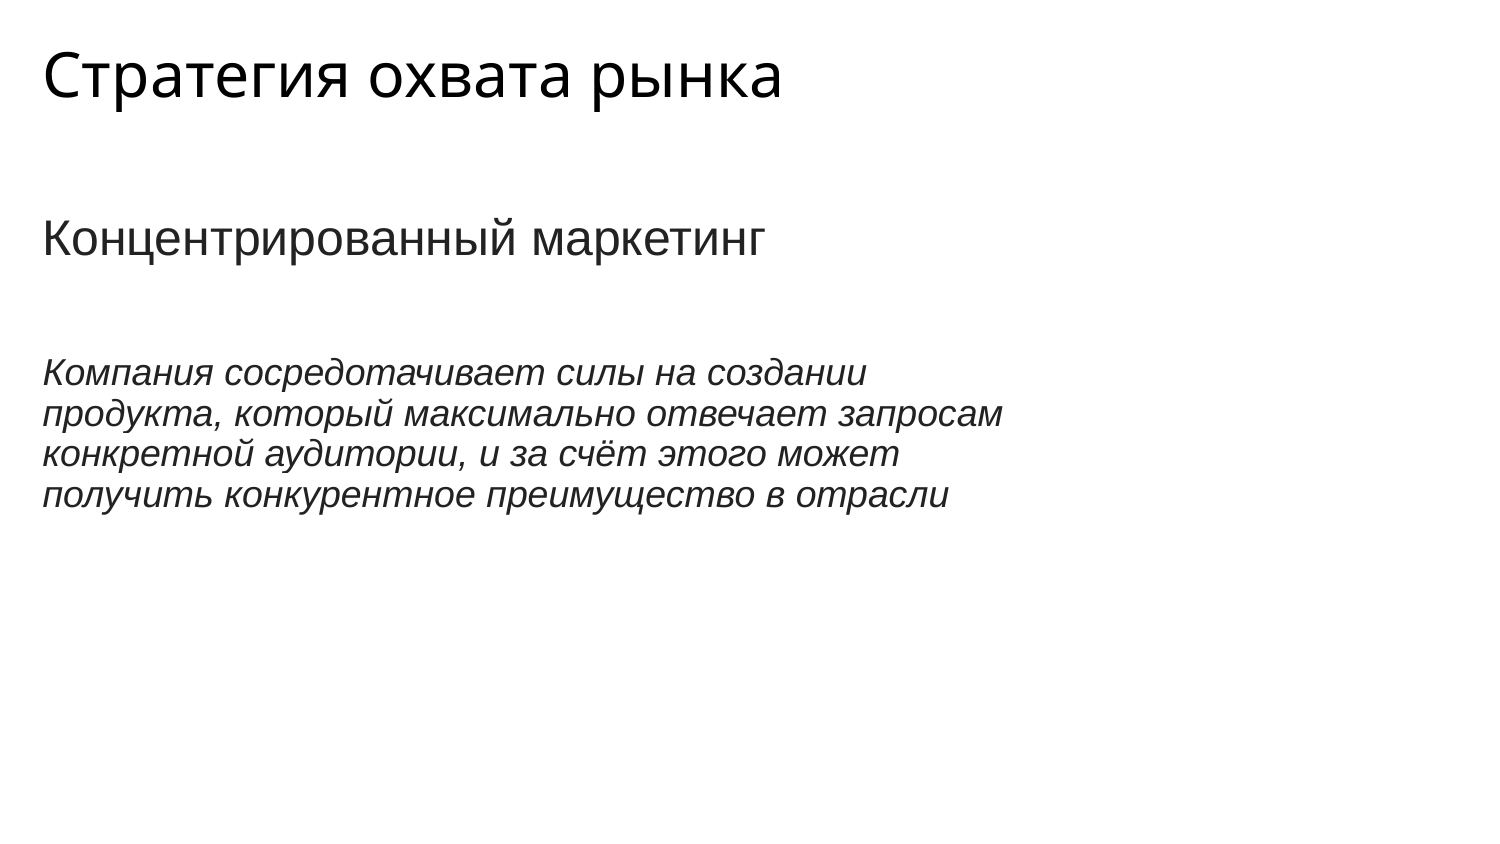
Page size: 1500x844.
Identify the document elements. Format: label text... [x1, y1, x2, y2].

subtitle Стратегия охвата рынка Концентрированный маркетинг Компания сосредотачивает силы на создании продукта, который максимально отвечает запросам конкретной аудитории, и за счёт этого может получить конкурентное преимущество в отрасли [31, 38, 1046, 806]
